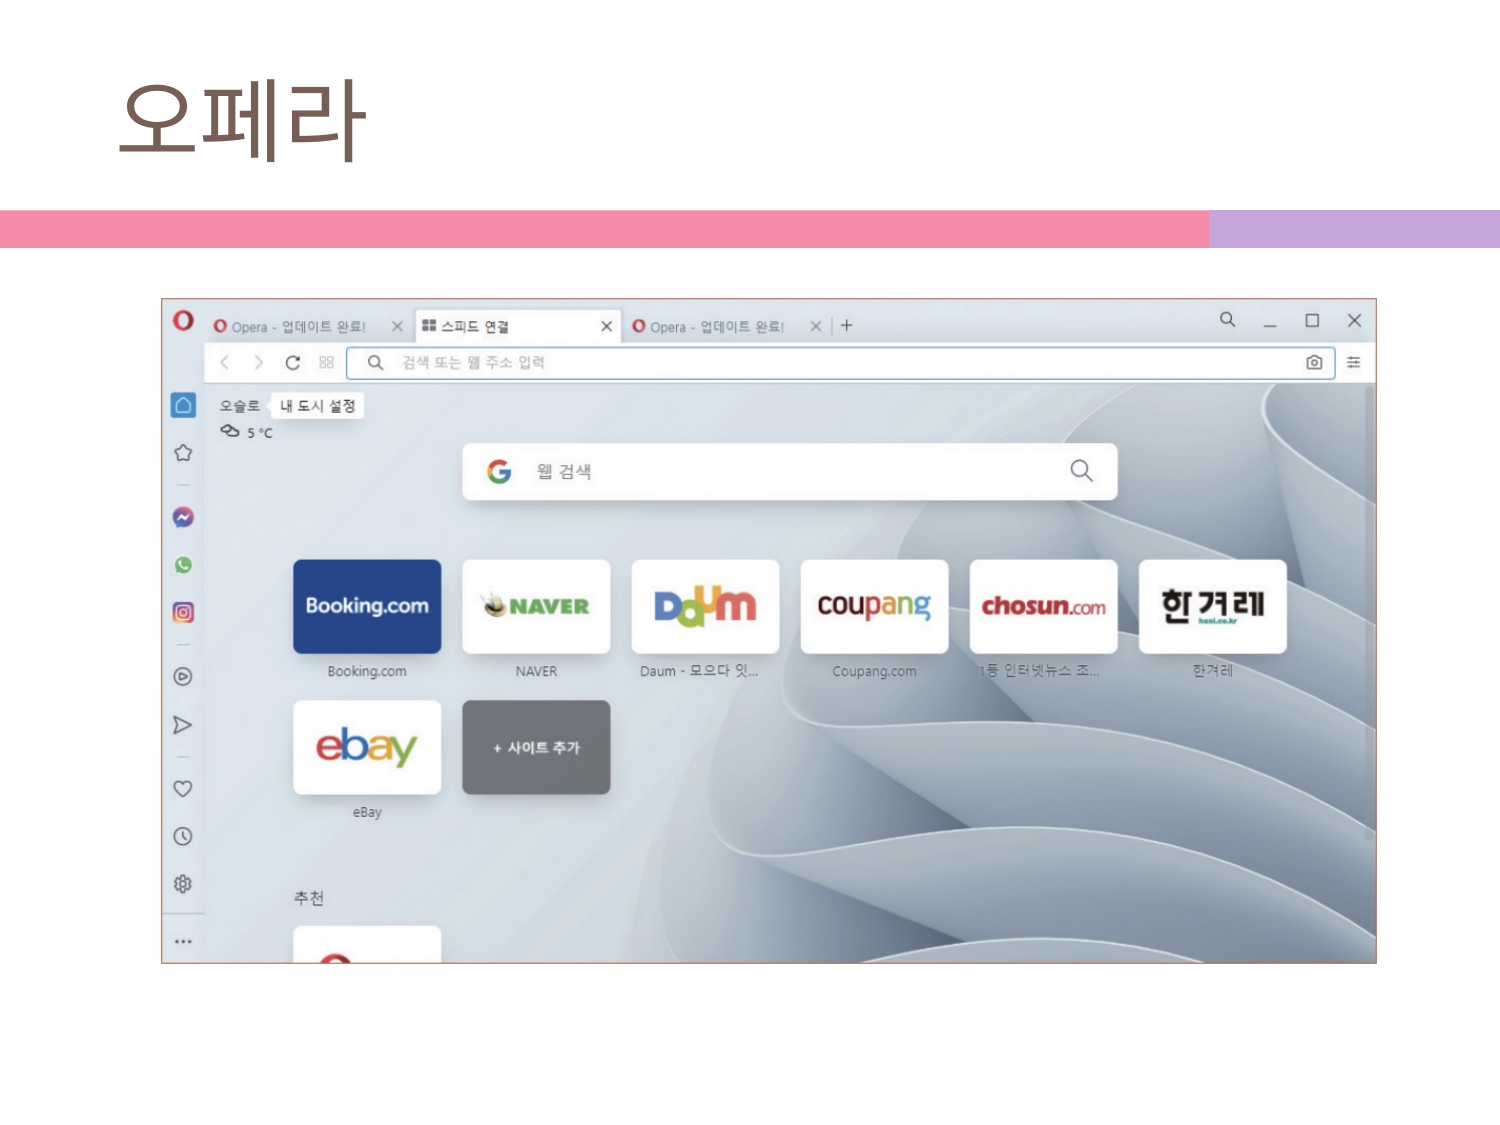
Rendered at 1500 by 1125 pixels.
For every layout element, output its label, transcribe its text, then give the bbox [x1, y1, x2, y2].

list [129, 262, 1409, 1001]
title 오페라 [100, 37, 1438, 200]
